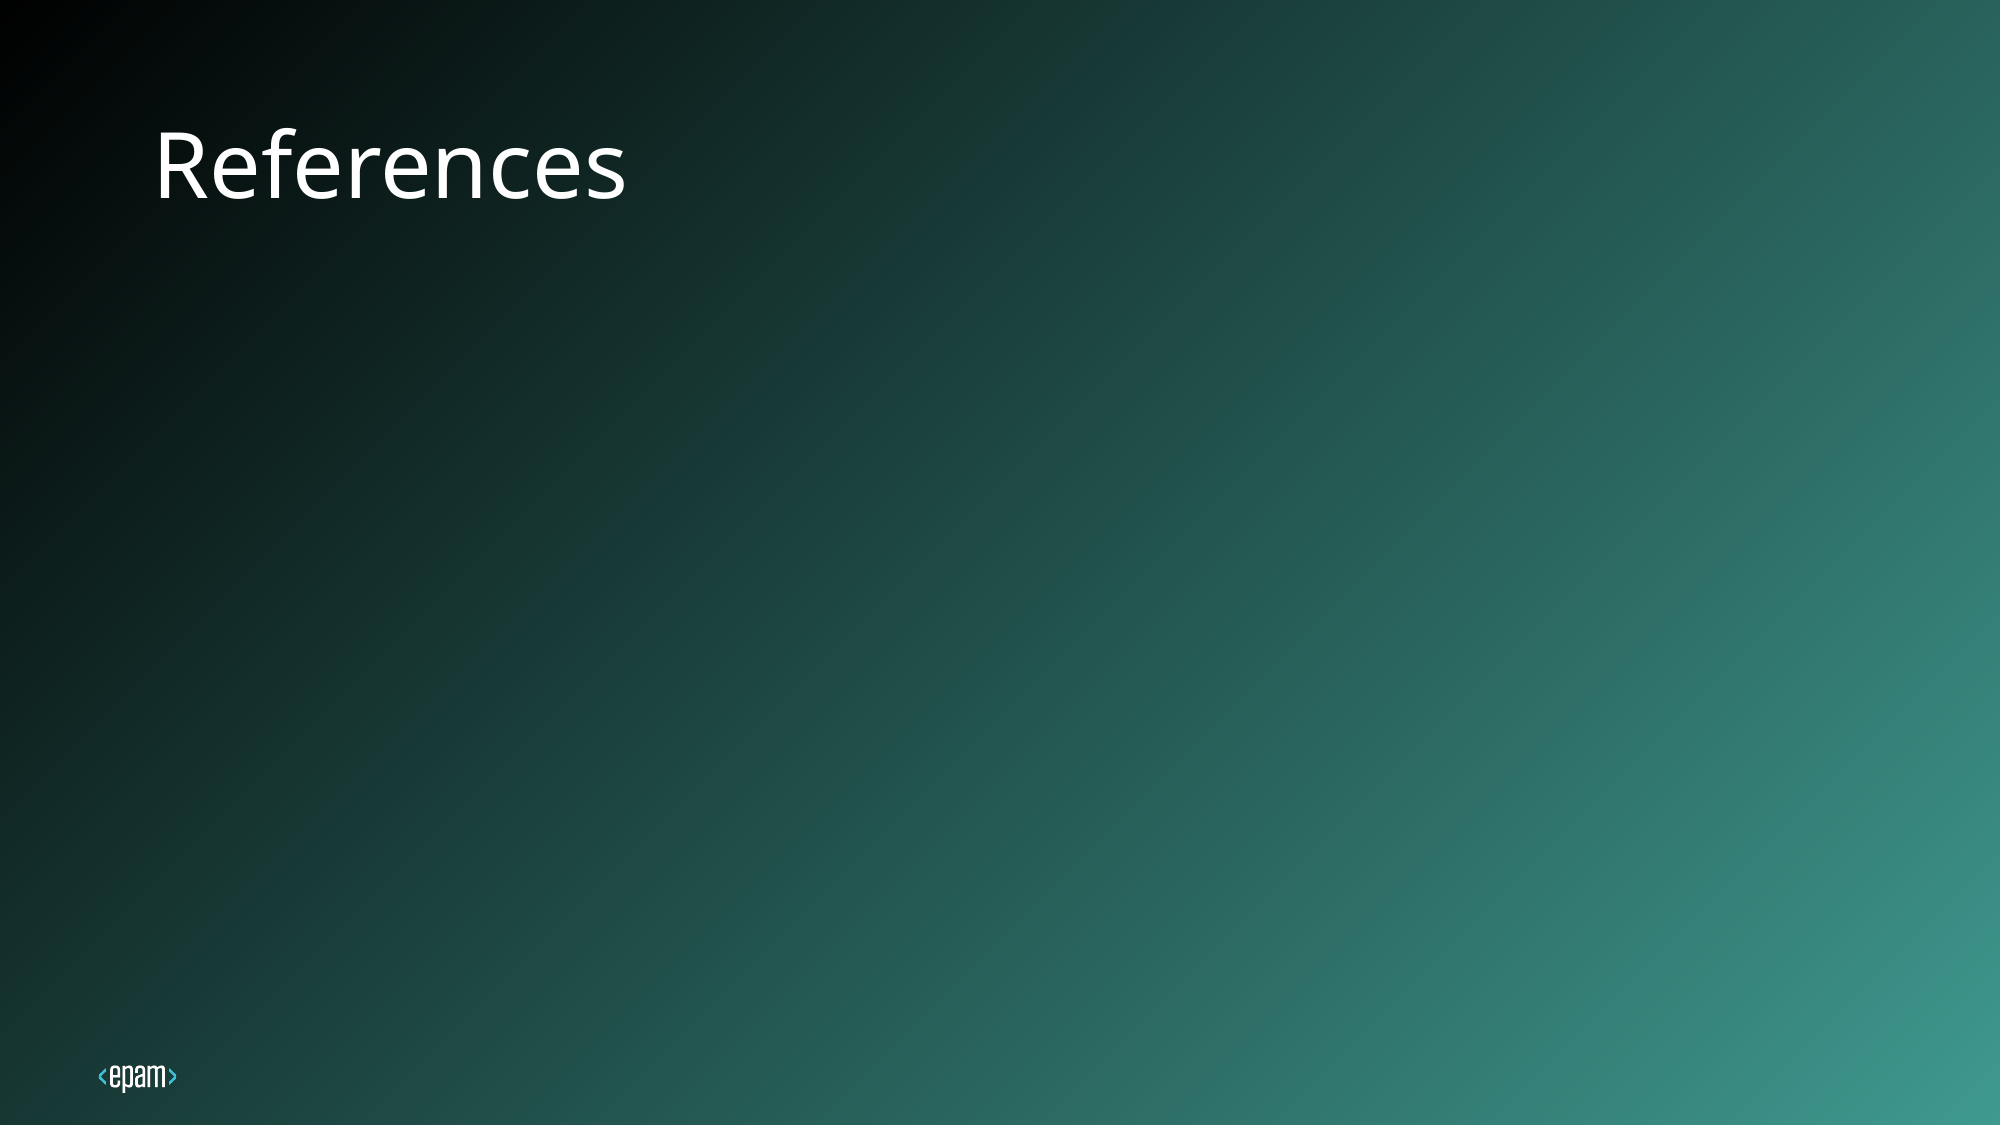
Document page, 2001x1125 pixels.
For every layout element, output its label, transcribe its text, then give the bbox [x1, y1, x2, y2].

title References [137, 59, 1863, 278]
